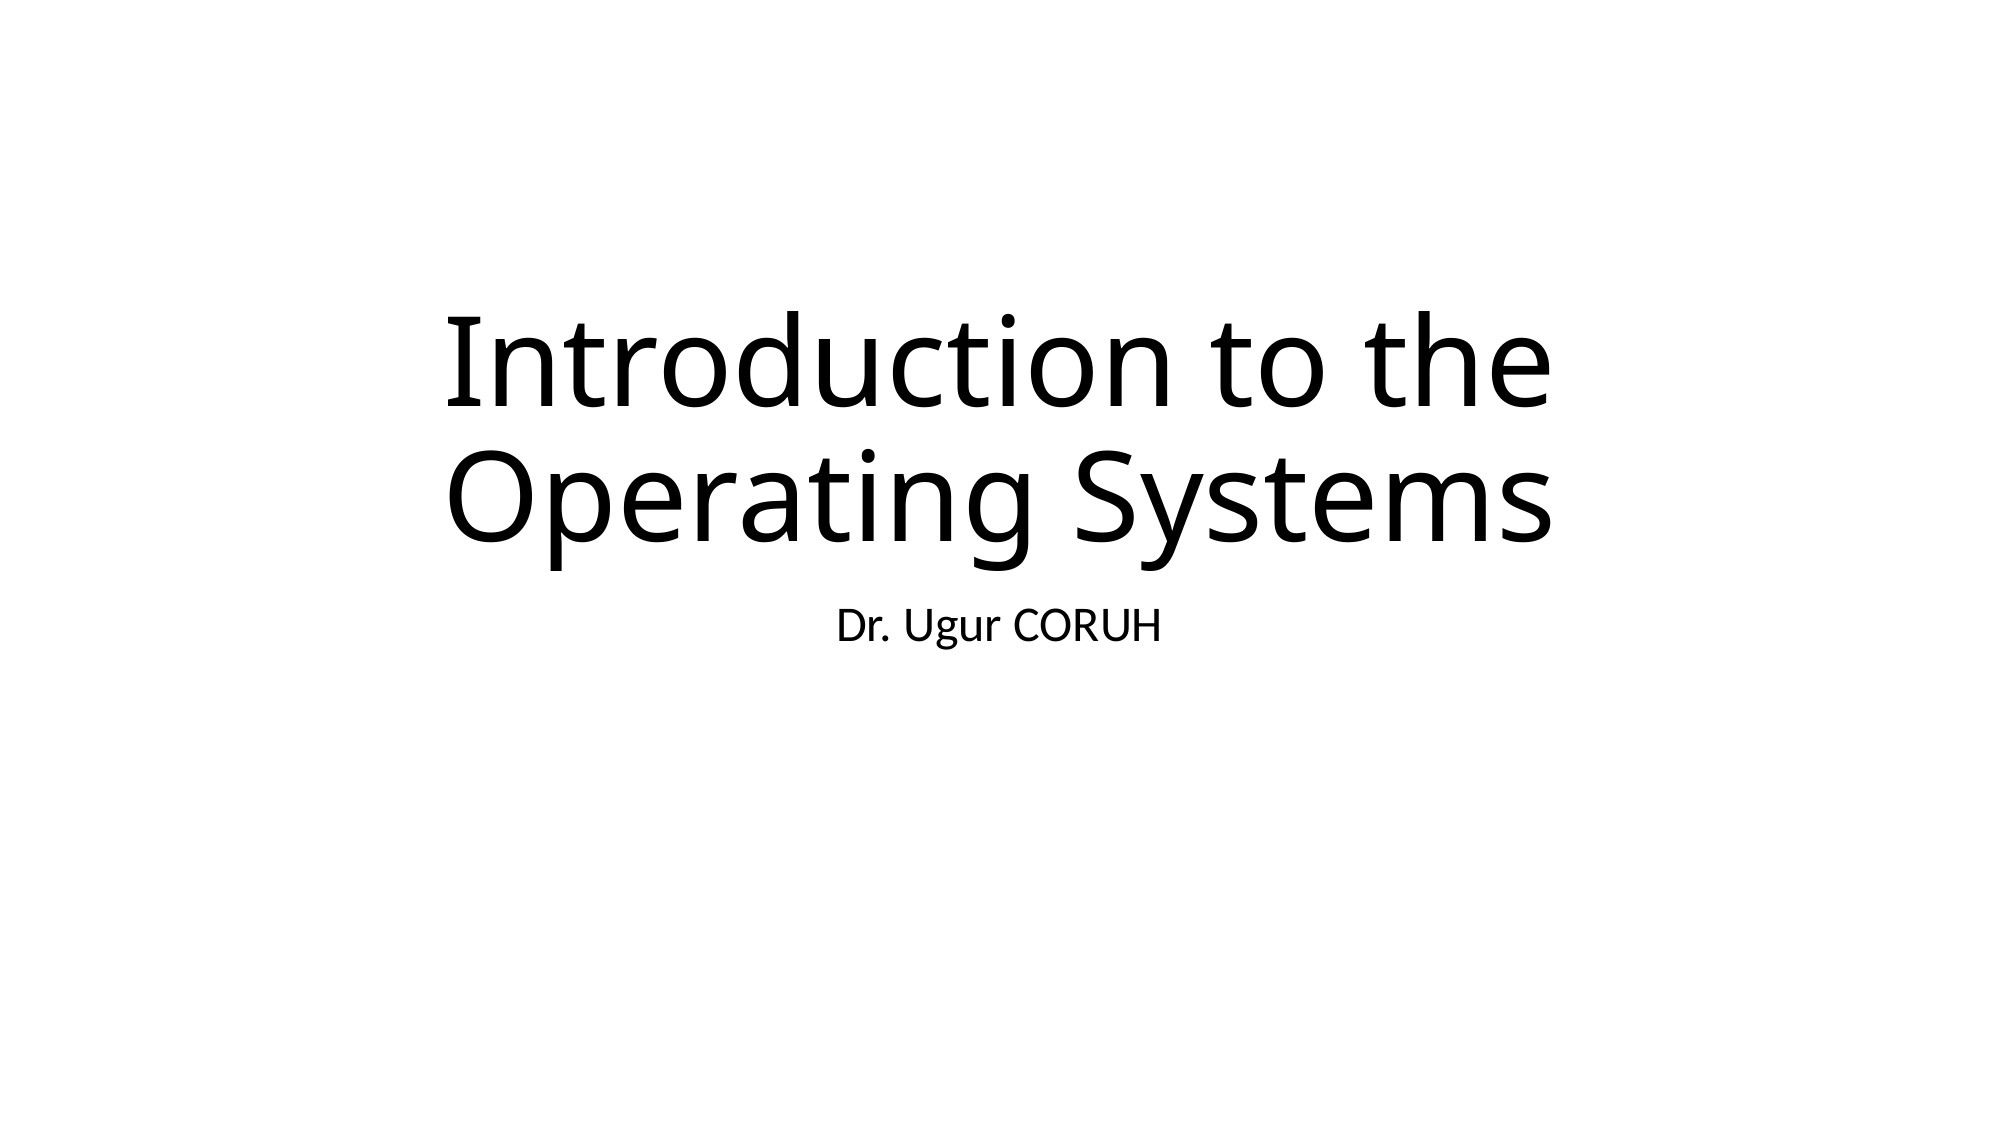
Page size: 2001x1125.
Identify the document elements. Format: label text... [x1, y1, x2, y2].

title Introduction to the Operating Systems [249, 184, 1750, 576]
subtitle Dr. Ugur CORUH [249, 590, 1750, 863]
